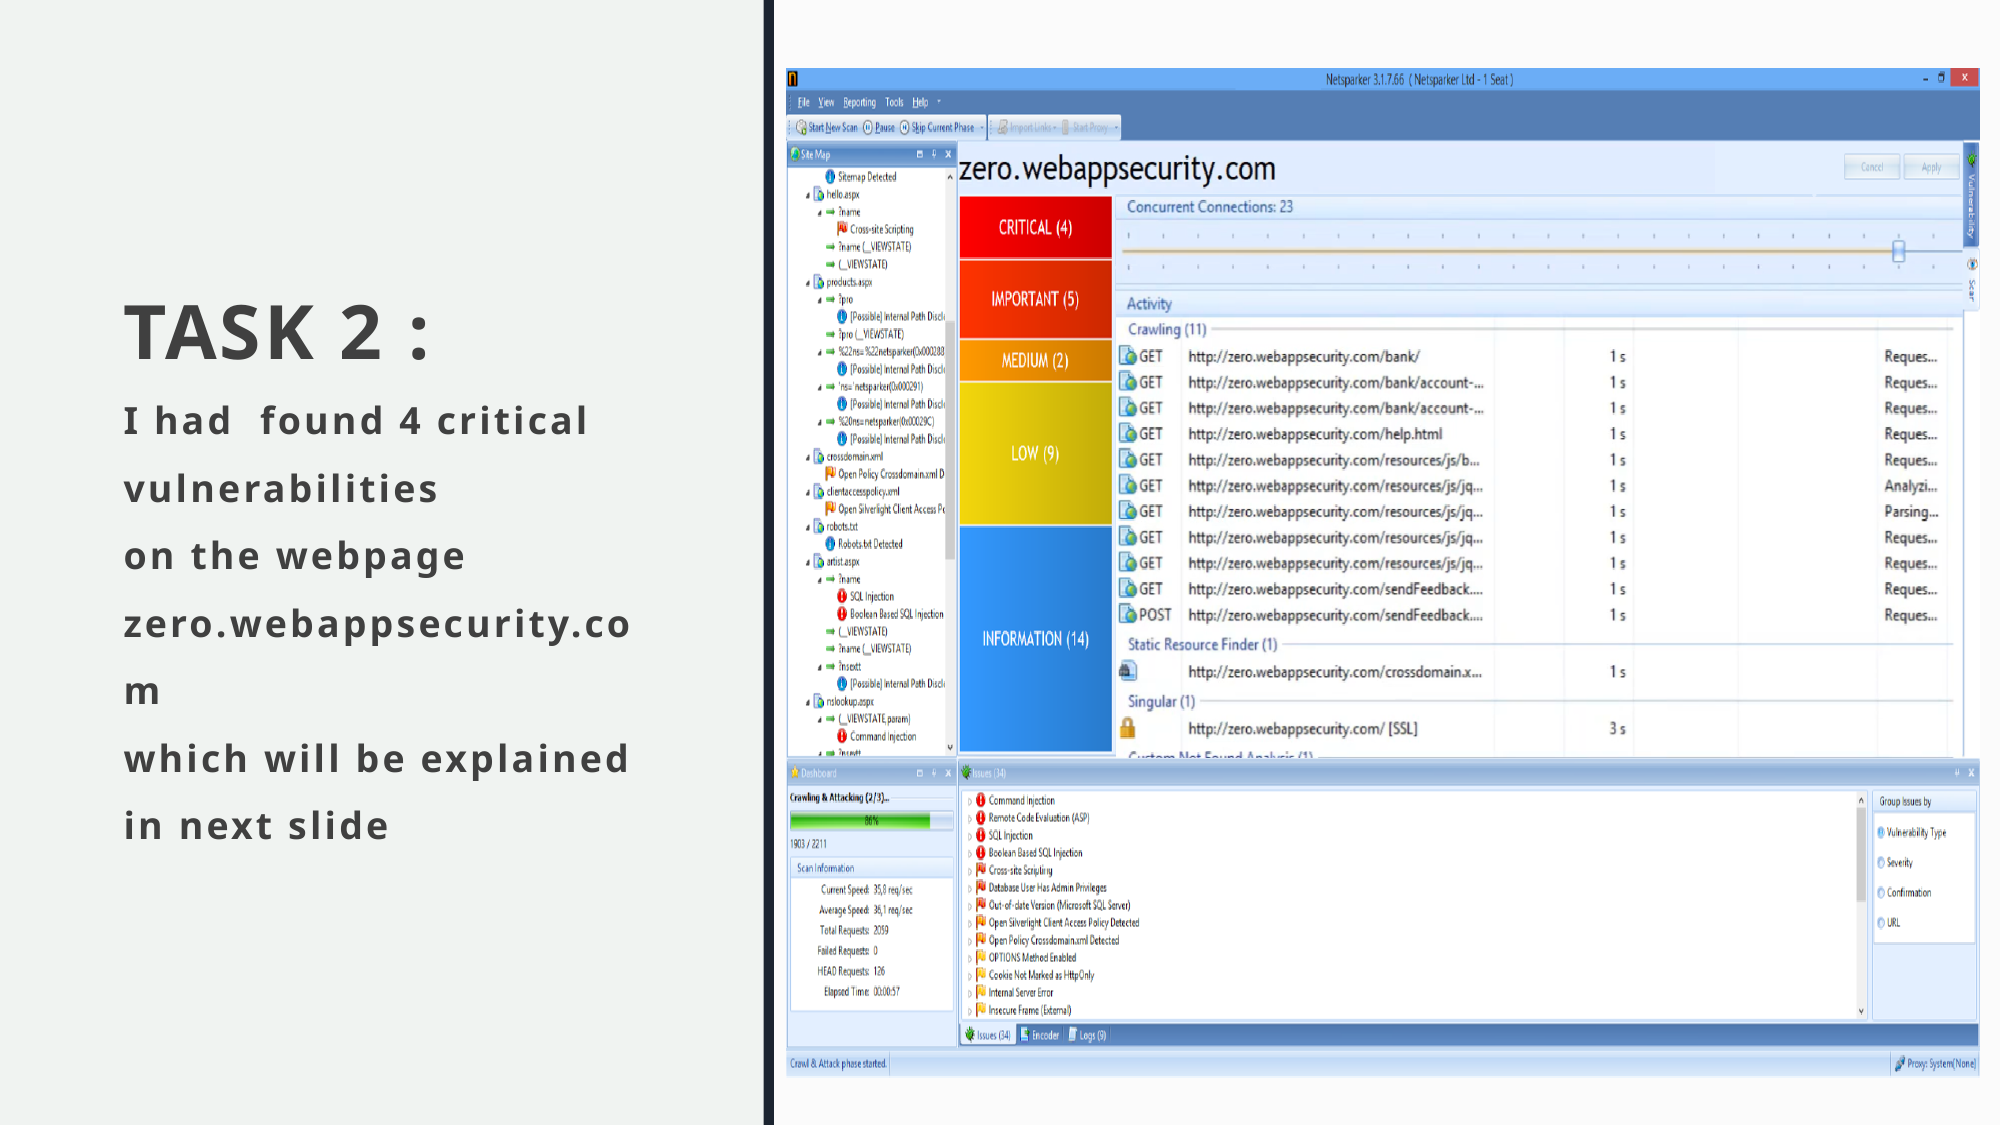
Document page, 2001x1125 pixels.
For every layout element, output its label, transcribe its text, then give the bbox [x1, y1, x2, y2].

title TASK 2 : I had found 4 critical vulnerabilities on the webpage zero.webappsecurity.com which will be explained in next slide [105, 115, 666, 969]
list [785, 68, 1980, 1078]
